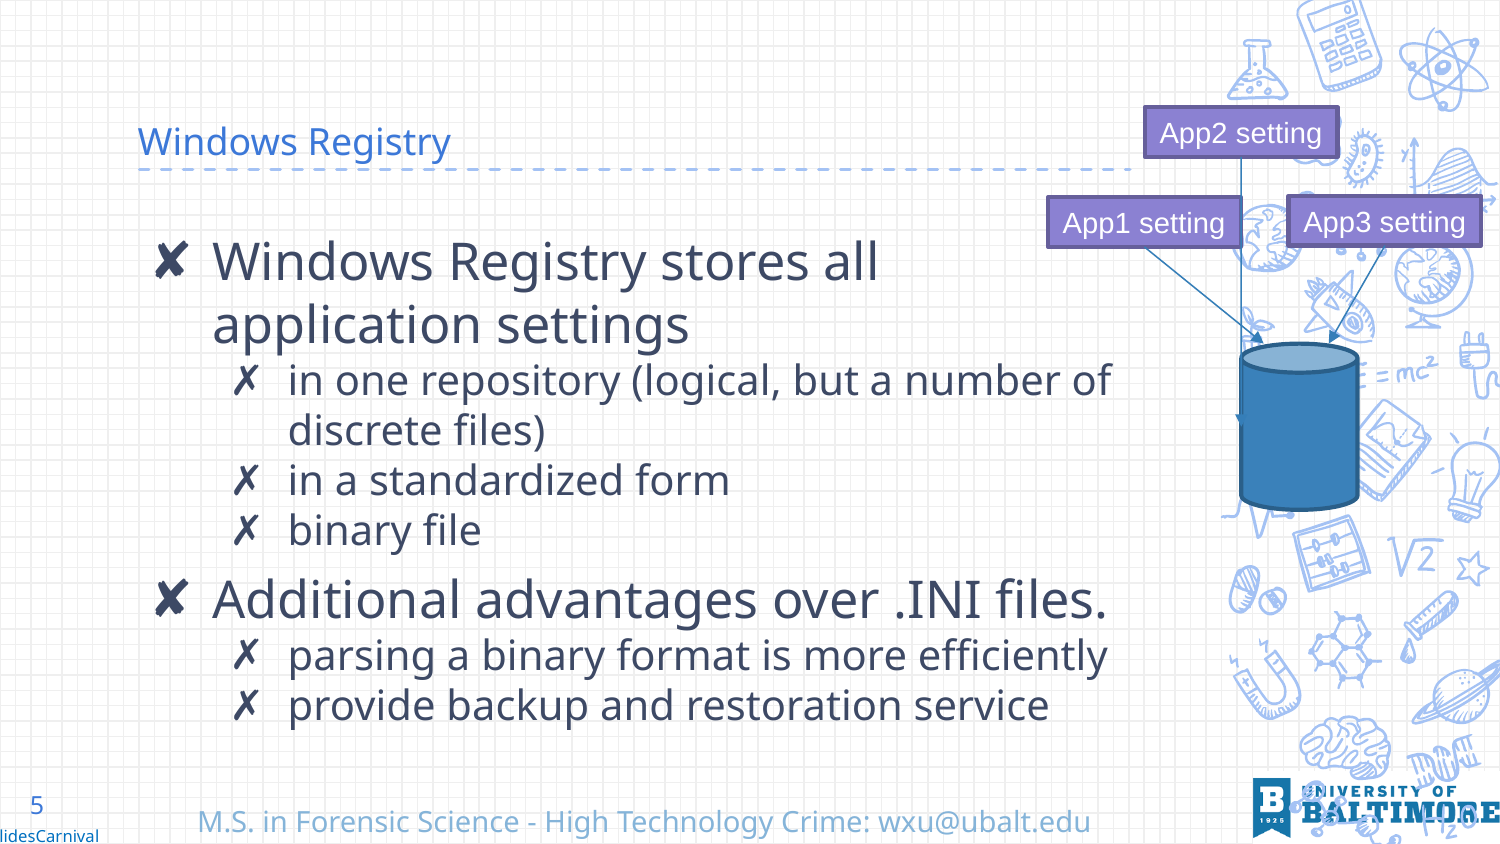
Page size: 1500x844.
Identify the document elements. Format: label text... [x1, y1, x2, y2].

text_box [1304, 341, 1325, 348]
text_box [1239, 352, 1360, 512]
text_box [1240, 157, 1300, 344]
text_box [1328, 246, 1386, 344]
picture [1365, 817, 1376, 833]
text_box App1 setting [1046, 195, 1235, 249]
list Windows Registry stores all application settings in one repository (logical, but a number of discrete files) in a standardized form binary file Additional advantages over .INI files. parsing a binary format is more efficiently provide backup and restoration service [122, 213, 1130, 806]
title Windows Registry [122, 36, 1130, 178]
text_box App3 setting [1305, 194, 1483, 248]
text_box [1144, 247, 1235, 344]
picture [1327, 813, 1336, 822]
picture [1316, 786, 1321, 797]
text_box App2 setting [1143, 105, 1340, 159]
picture [1253, 771, 1500, 844]
slide_number 5 [14, 774, 105, 840]
